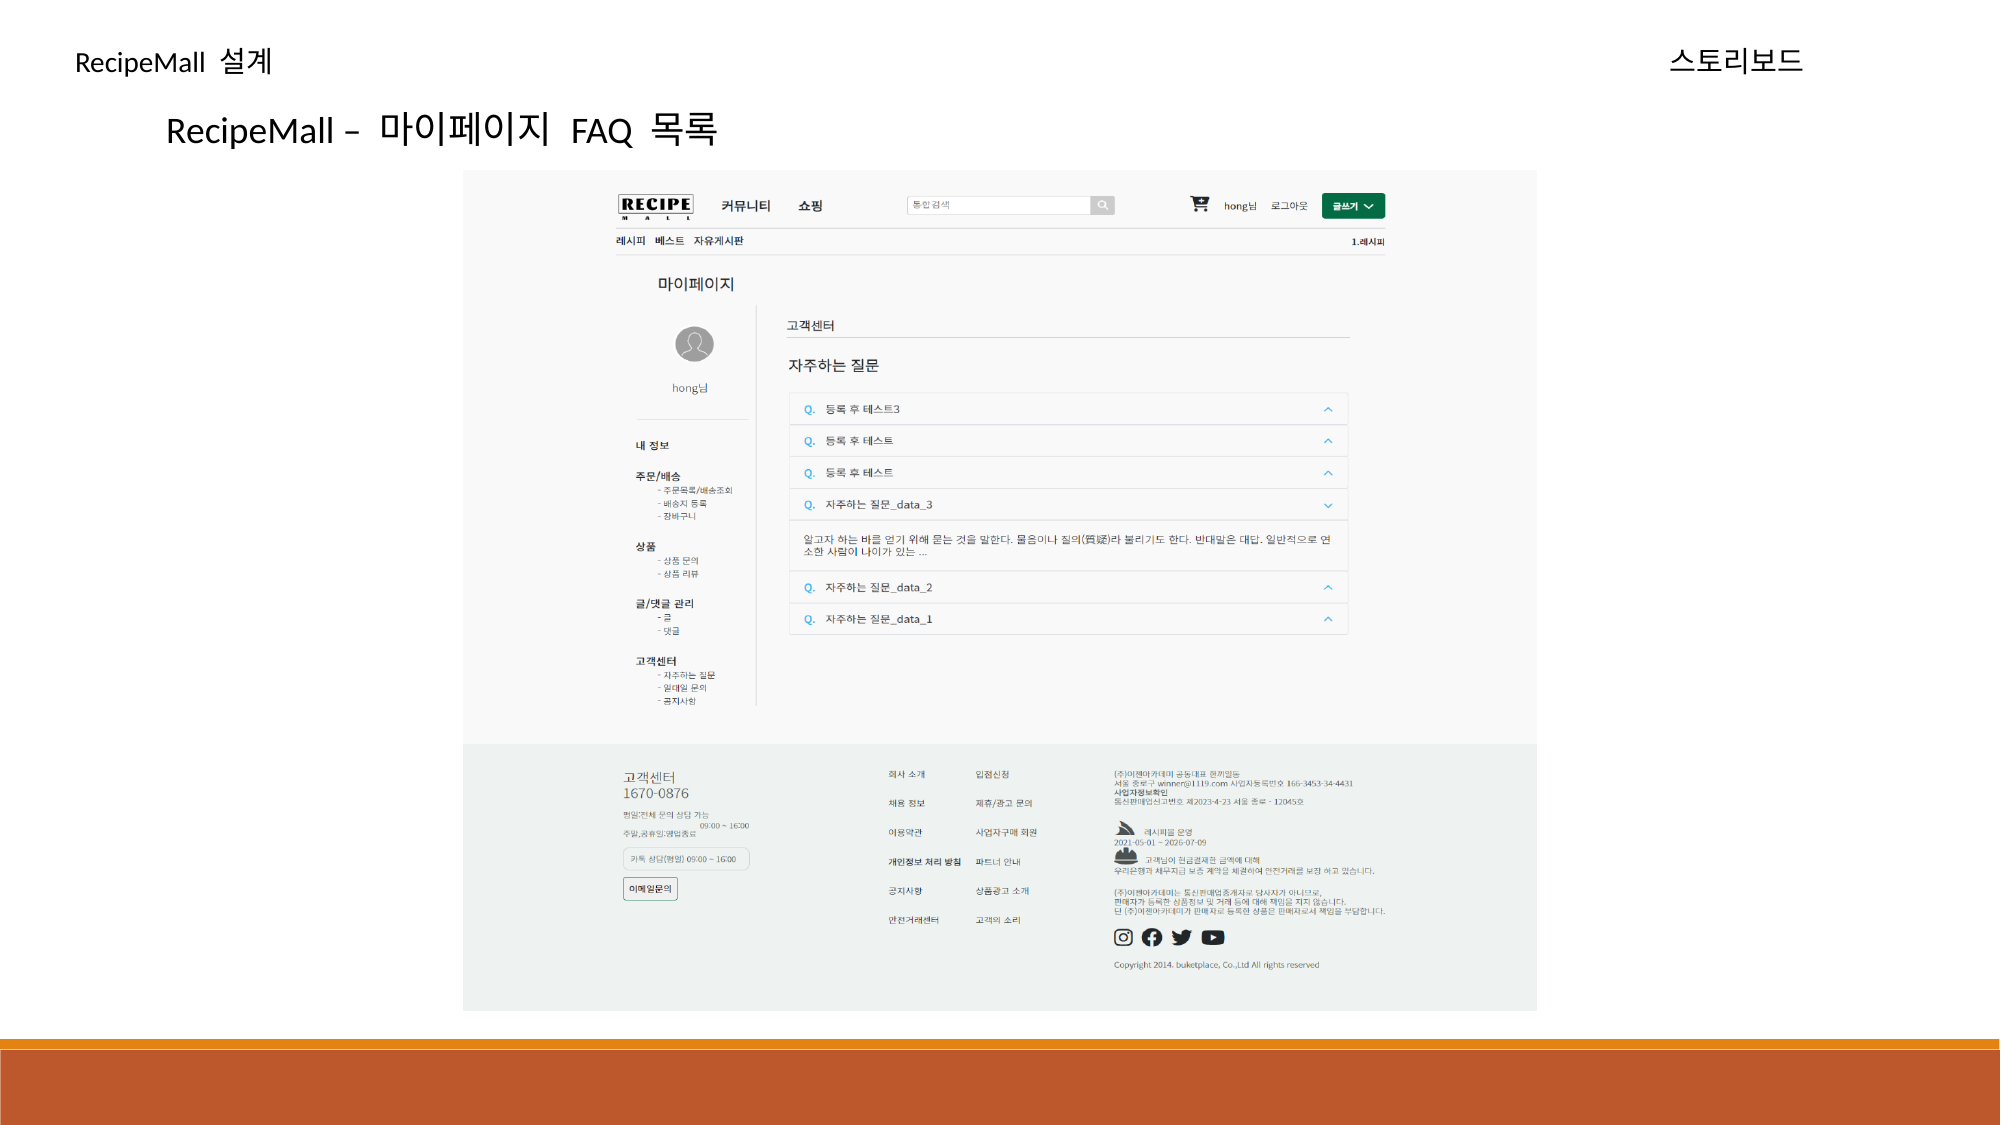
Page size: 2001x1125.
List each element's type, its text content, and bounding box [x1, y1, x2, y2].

text_box 스토리보드 [1654, 36, 1923, 86]
text_box RecipeMall – 마이페이지 FAQ 목록 [151, 98, 806, 159]
text_box RecipeMall 설계 [60, 36, 328, 86]
picture [463, 170, 1537, 1012]
